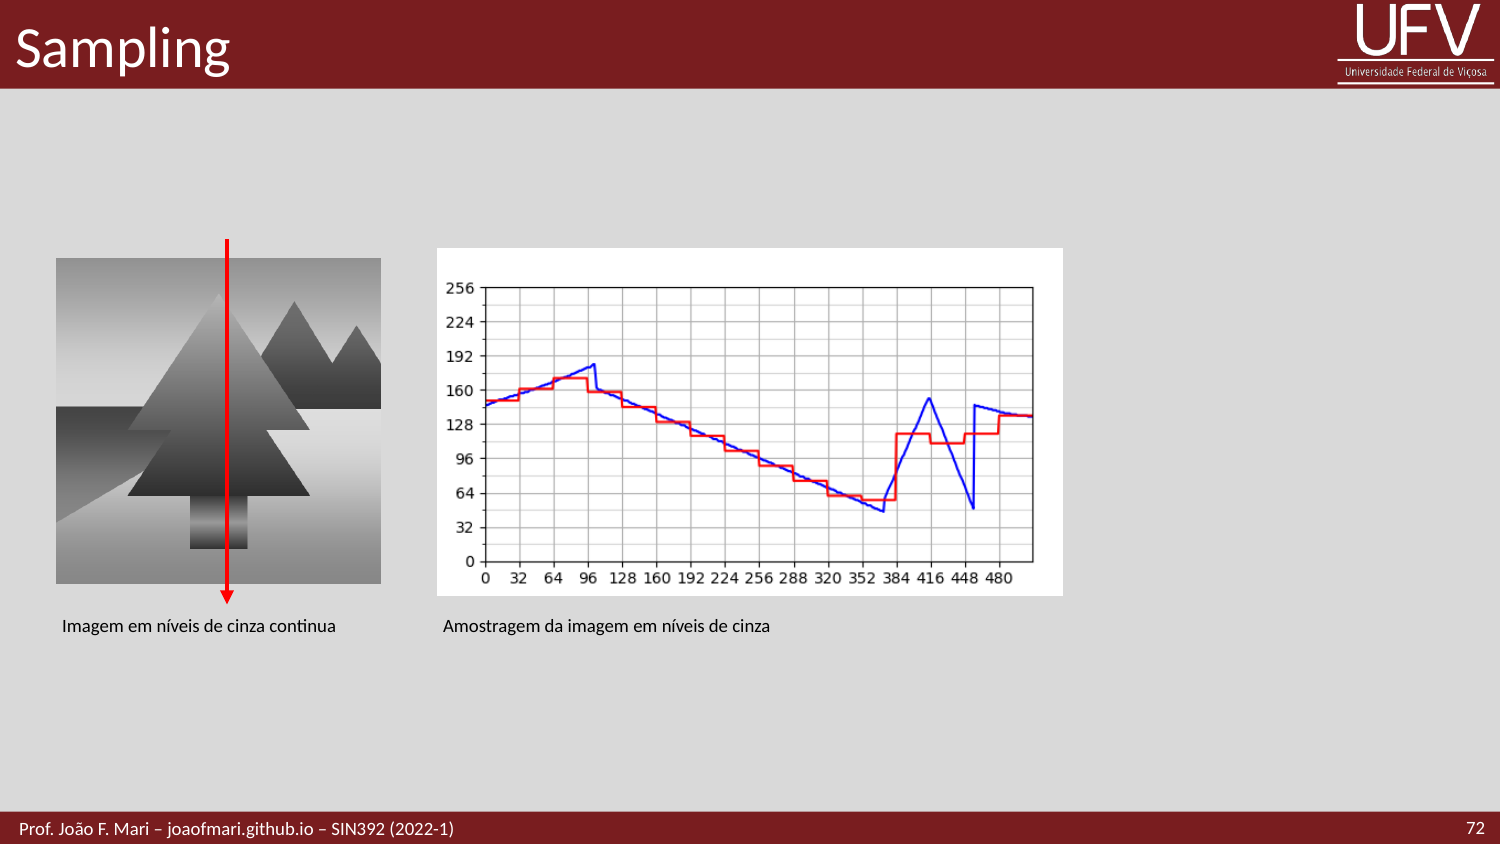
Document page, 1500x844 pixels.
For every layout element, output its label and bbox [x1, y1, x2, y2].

title [0, 0, 1500, 88]
slide_number [1328, 811, 1500, 844]
picture [436, 248, 1064, 596]
text_box [435, 602, 887, 648]
footer [0, 812, 1034, 844]
list [0, 88, 1500, 812]
text_box [54, 239, 382, 648]
